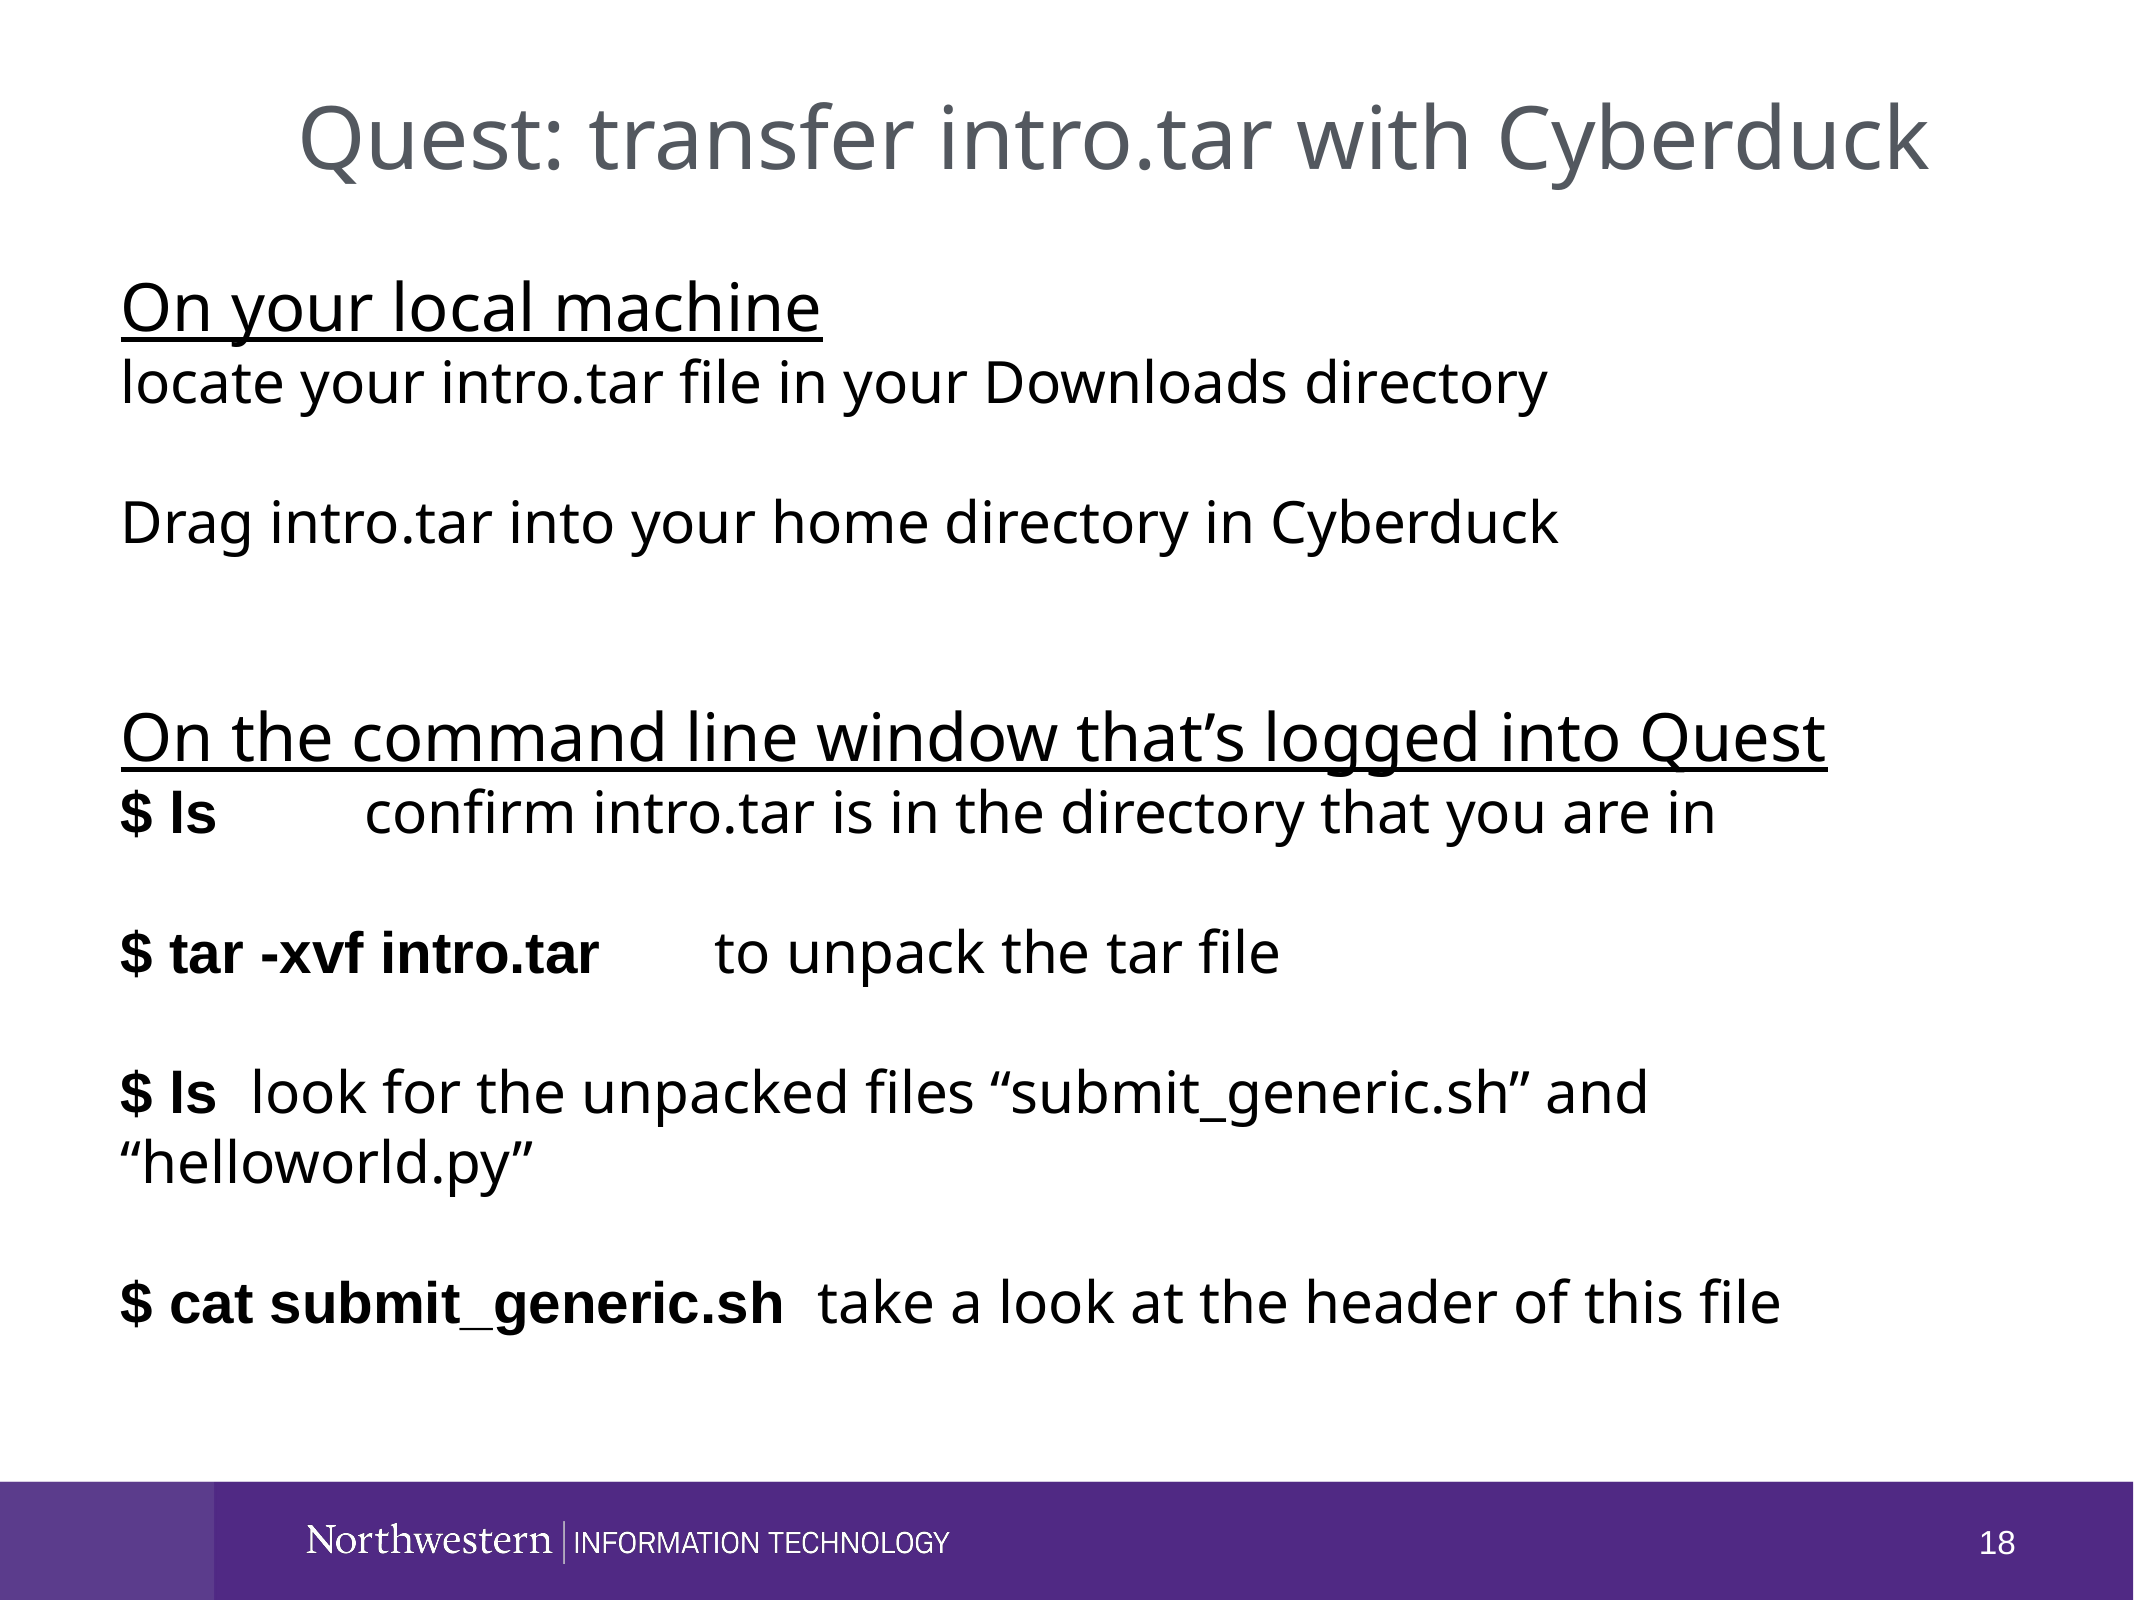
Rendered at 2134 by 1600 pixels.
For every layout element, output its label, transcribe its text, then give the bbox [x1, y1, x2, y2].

picture [0, 0, 2134, 1600]
text_box Quest: transfer intro.tar with Cyberduck [289, 73, 1939, 196]
slide_number 18 [1965, 1513, 2028, 1573]
text_box On your local machine locate your intro.tar file in your Downloads directory Drag intro.tar into your home directory in Cyberduck On the command line window that’s logged into Quest $ ls confirm intro.tar is in the directory that you are in $ tar -xvf intro.tar to unpack the tar file $ ls look for the unpacked files “submit_generic.sh” and “helloworld.py” $ cat submit_generic.sh take a look at the header of this file [112, 256, 2021, 1344]
